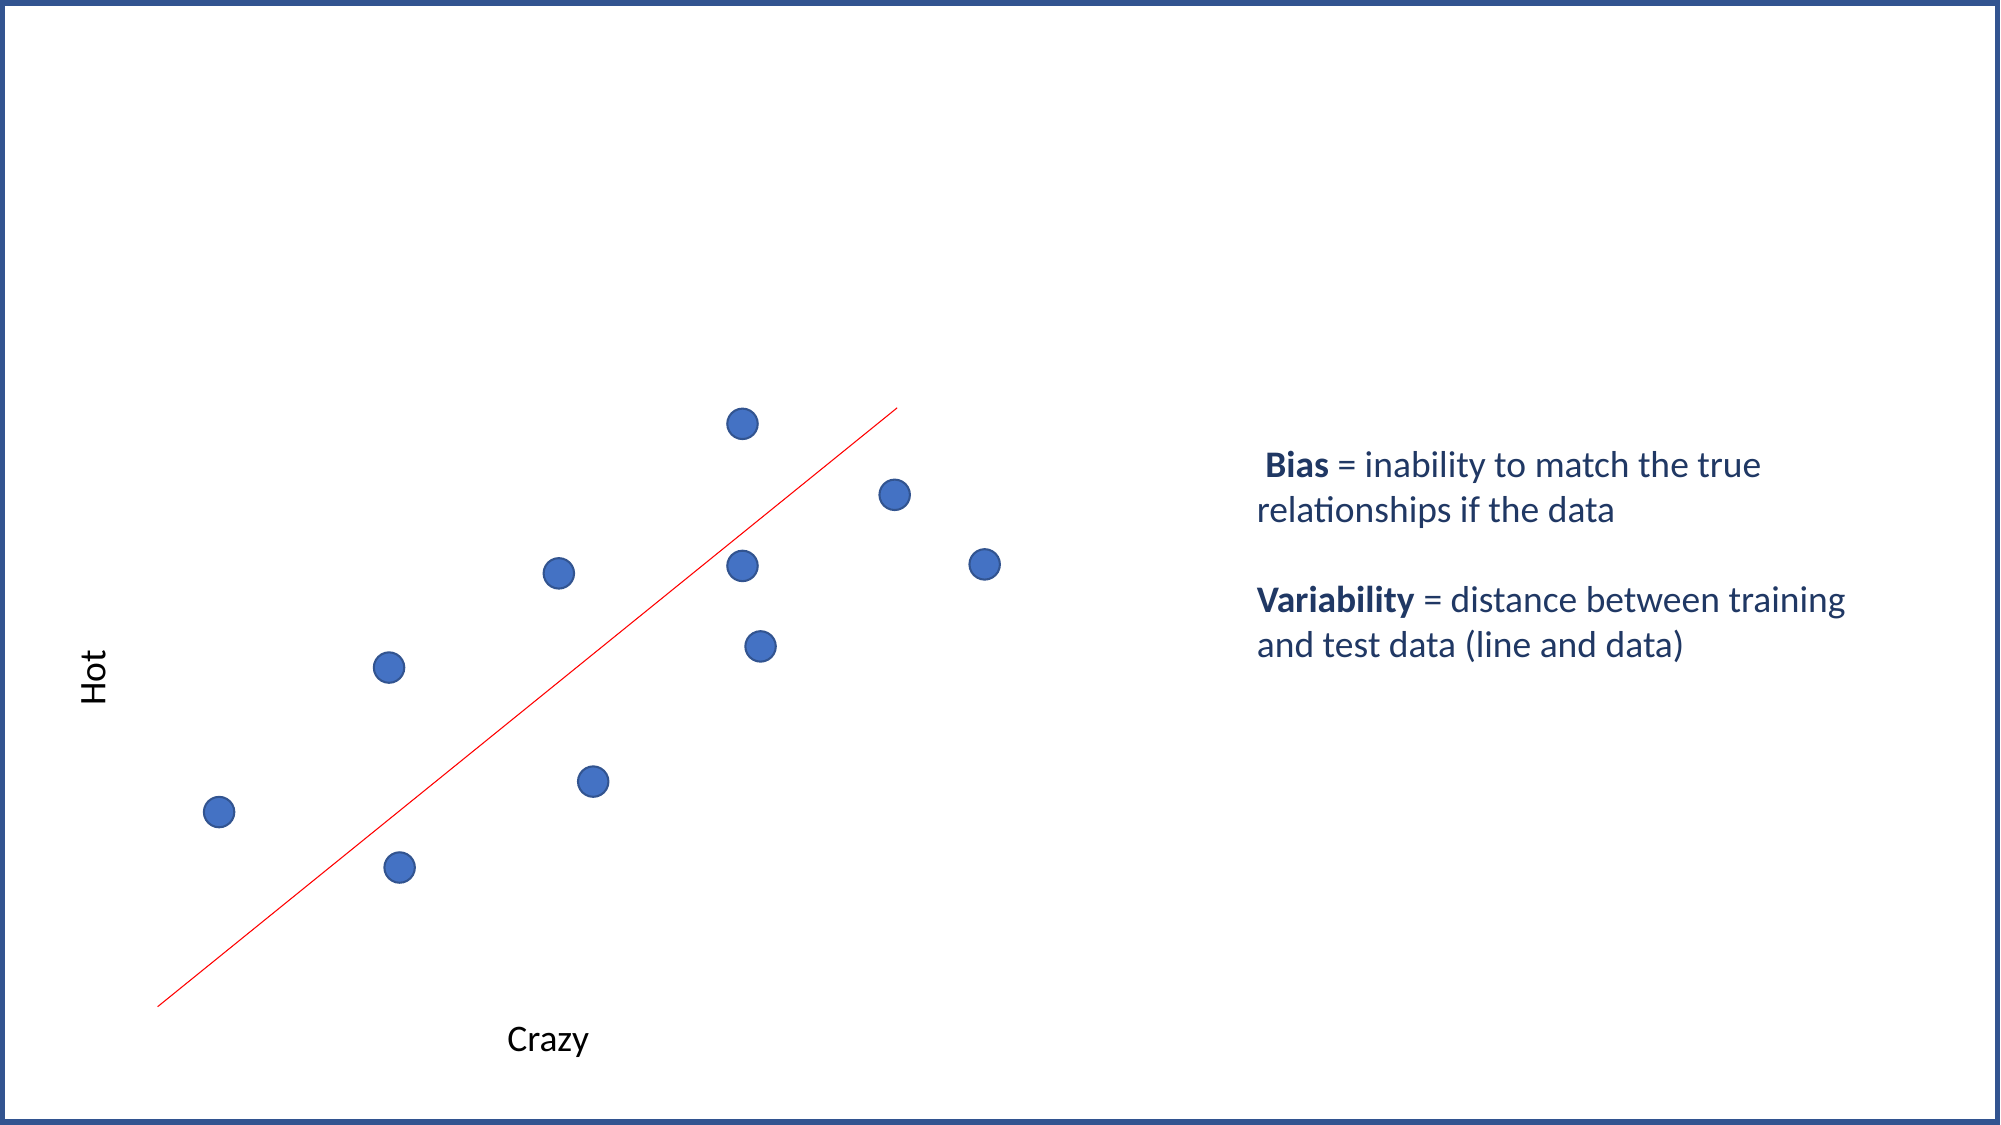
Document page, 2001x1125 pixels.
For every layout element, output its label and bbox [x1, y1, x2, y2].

text_box [157, 407, 898, 1007]
text_box [0, 0, 2000, 1125]
